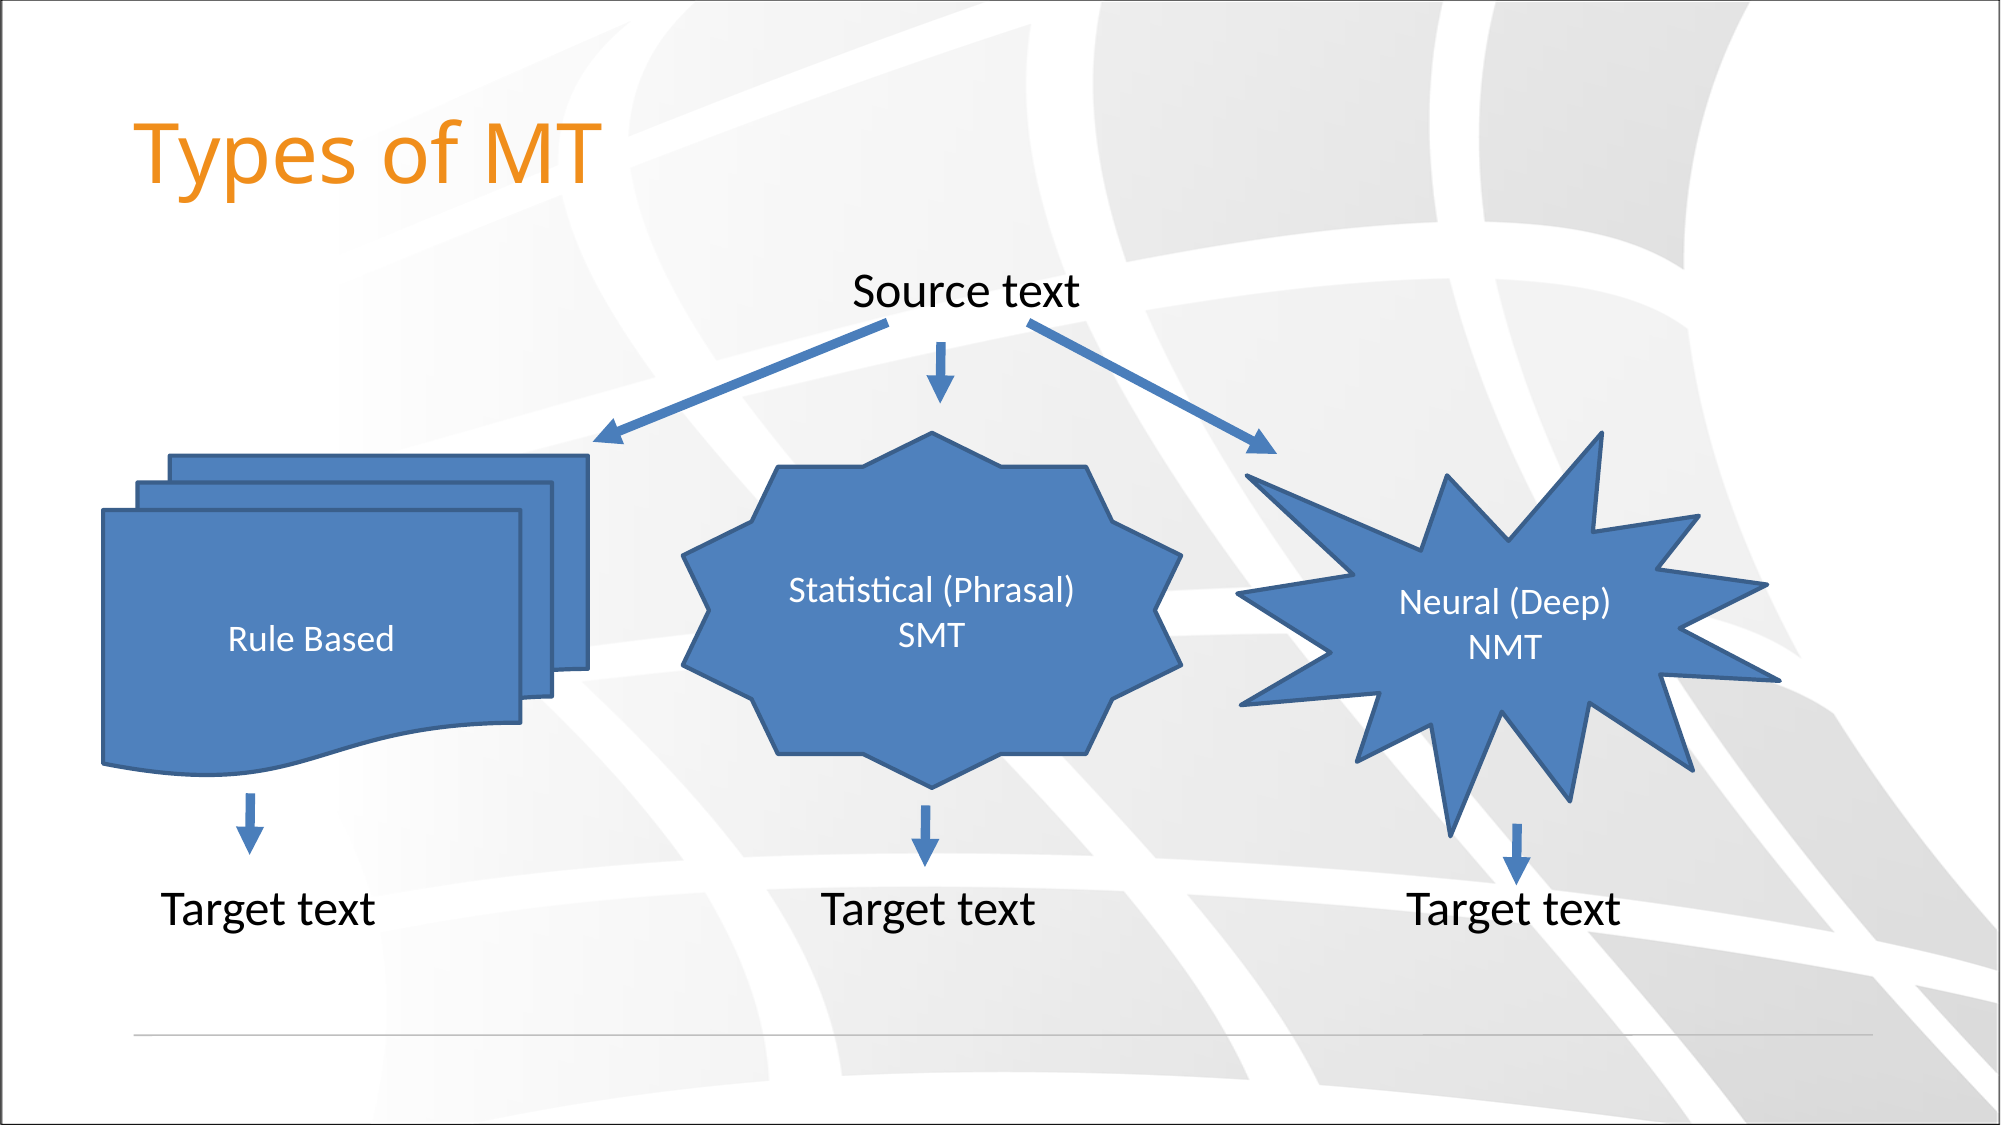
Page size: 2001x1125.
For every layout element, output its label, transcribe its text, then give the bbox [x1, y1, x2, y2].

text_box Target text [1391, 868, 1842, 943]
text_box Statistical (Phrasal) SMT [680, 430, 1184, 790]
text_box [592, 321, 888, 443]
text_box Target text [145, 868, 596, 943]
picture [0, 0, 2001, 1125]
text_box Types of MT [133, 90, 1882, 208]
text_box [243, 793, 257, 855]
text_box [1510, 823, 1523, 886]
text_box Rule Based [101, 453, 590, 778]
text_box [918, 805, 932, 867]
text_box [1027, 321, 1278, 454]
text_box Source text [837, 250, 1196, 326]
text_box [934, 342, 947, 404]
text_box Neural (Deep) NMT [1235, 430, 1782, 839]
text_box Target text [805, 868, 1256, 943]
